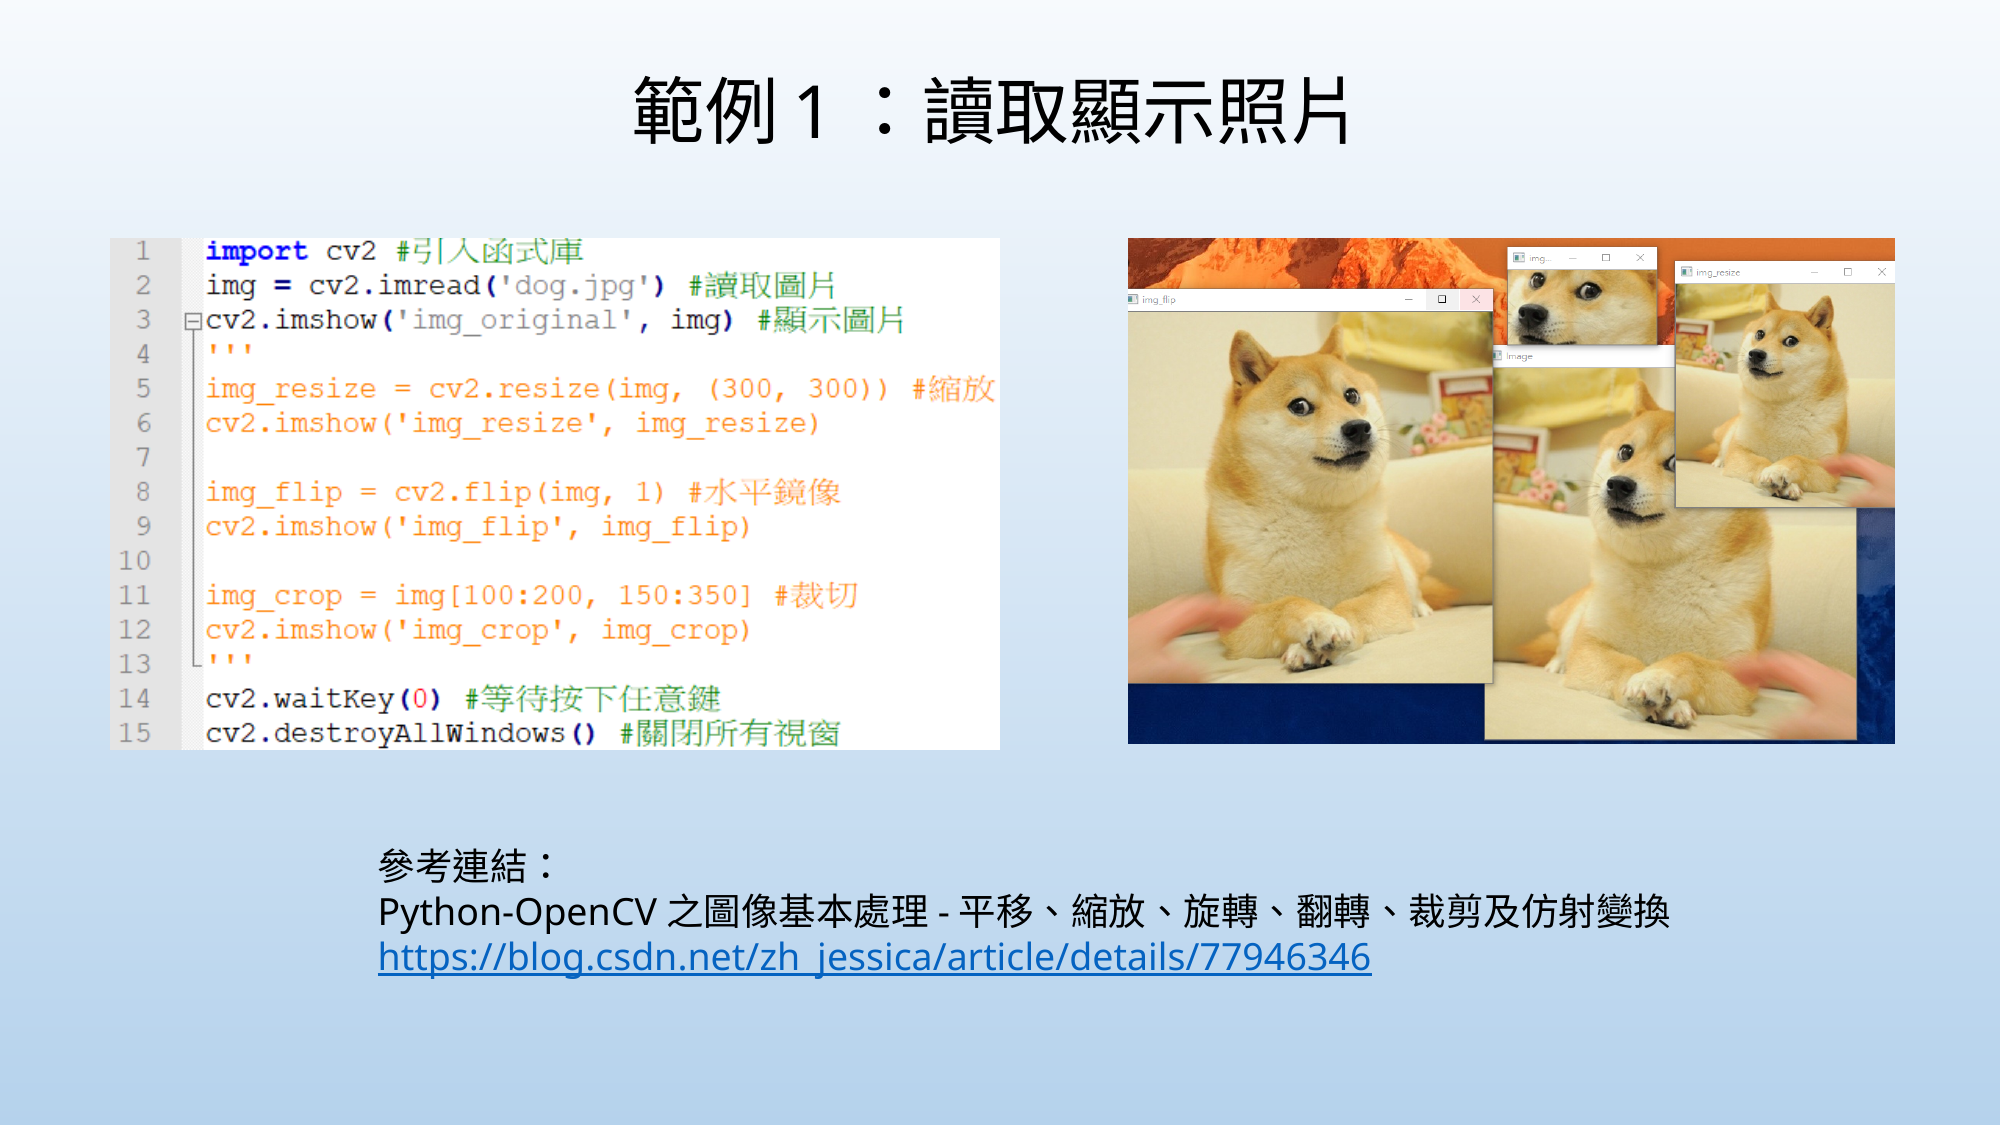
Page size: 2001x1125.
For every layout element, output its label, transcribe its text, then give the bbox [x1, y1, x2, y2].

picture [1127, 238, 1895, 744]
picture [110, 238, 1000, 750]
text_box 參考連結： Python-OpenCV之圖像基本處理-平移、縮放、旋轉、翻轉、裁剪及仿射變換 https://blog.csdn.net/zh_jessica/article/details/77946346 [362, 835, 1687, 1037]
title 範例1：讀取顯示照片 [187, 67, 1808, 163]
